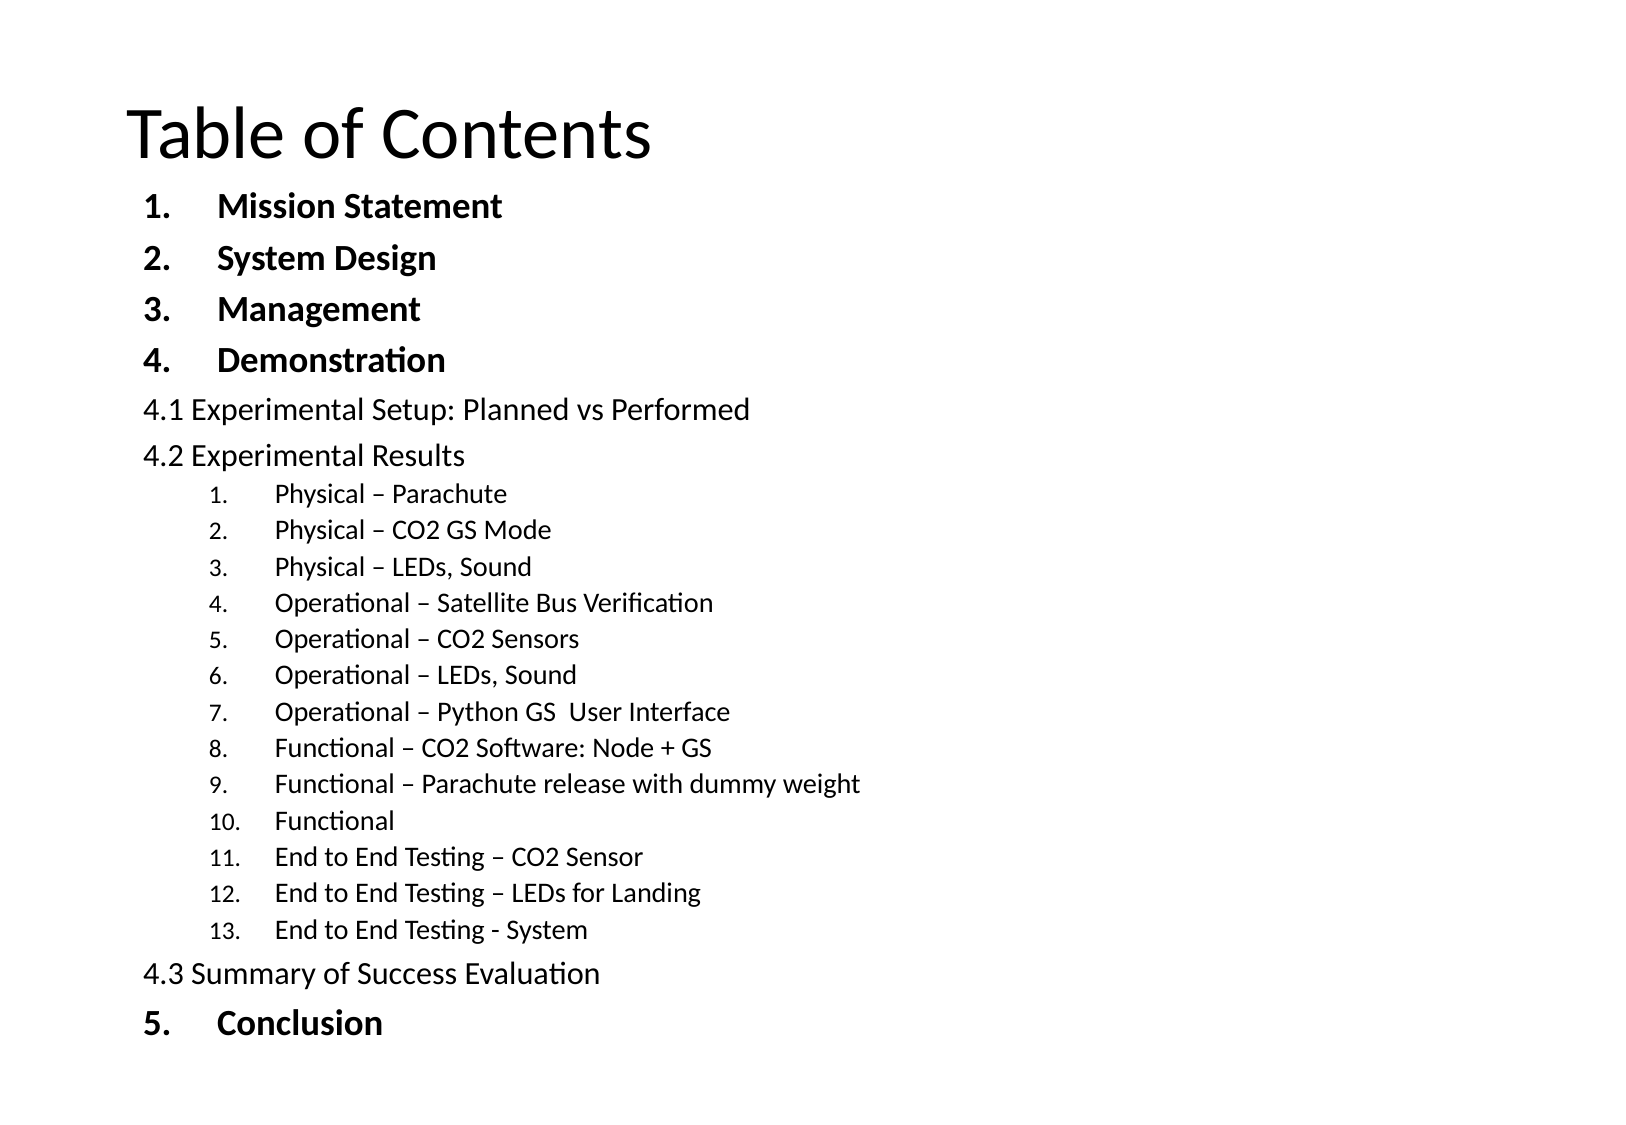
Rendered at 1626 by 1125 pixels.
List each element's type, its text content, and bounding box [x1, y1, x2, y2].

title Table of Contents [111, 25, 1514, 179]
list Mission Statement System Design Management Demonstration 4.1 Experimental Setup: Planned vs Performed 4.2 Experimental Results Physical – Parachute Physical – CO2 GS Mode Physical – LEDs, Sound Operational – Satellite Bus Verification Operational – CO2 Sensors Operational – LEDs, Sound Operational – Python GS User Interface Functional – CO2 Software: Node + GS Functional – Parachute release with dummy weight Functional End to End Testing – CO2 Sensor End to End Testing – LEDs for Landing End to End Testing - System 4.3 Summary of Success Evaluation Conclusion [111, 179, 1514, 1062]
